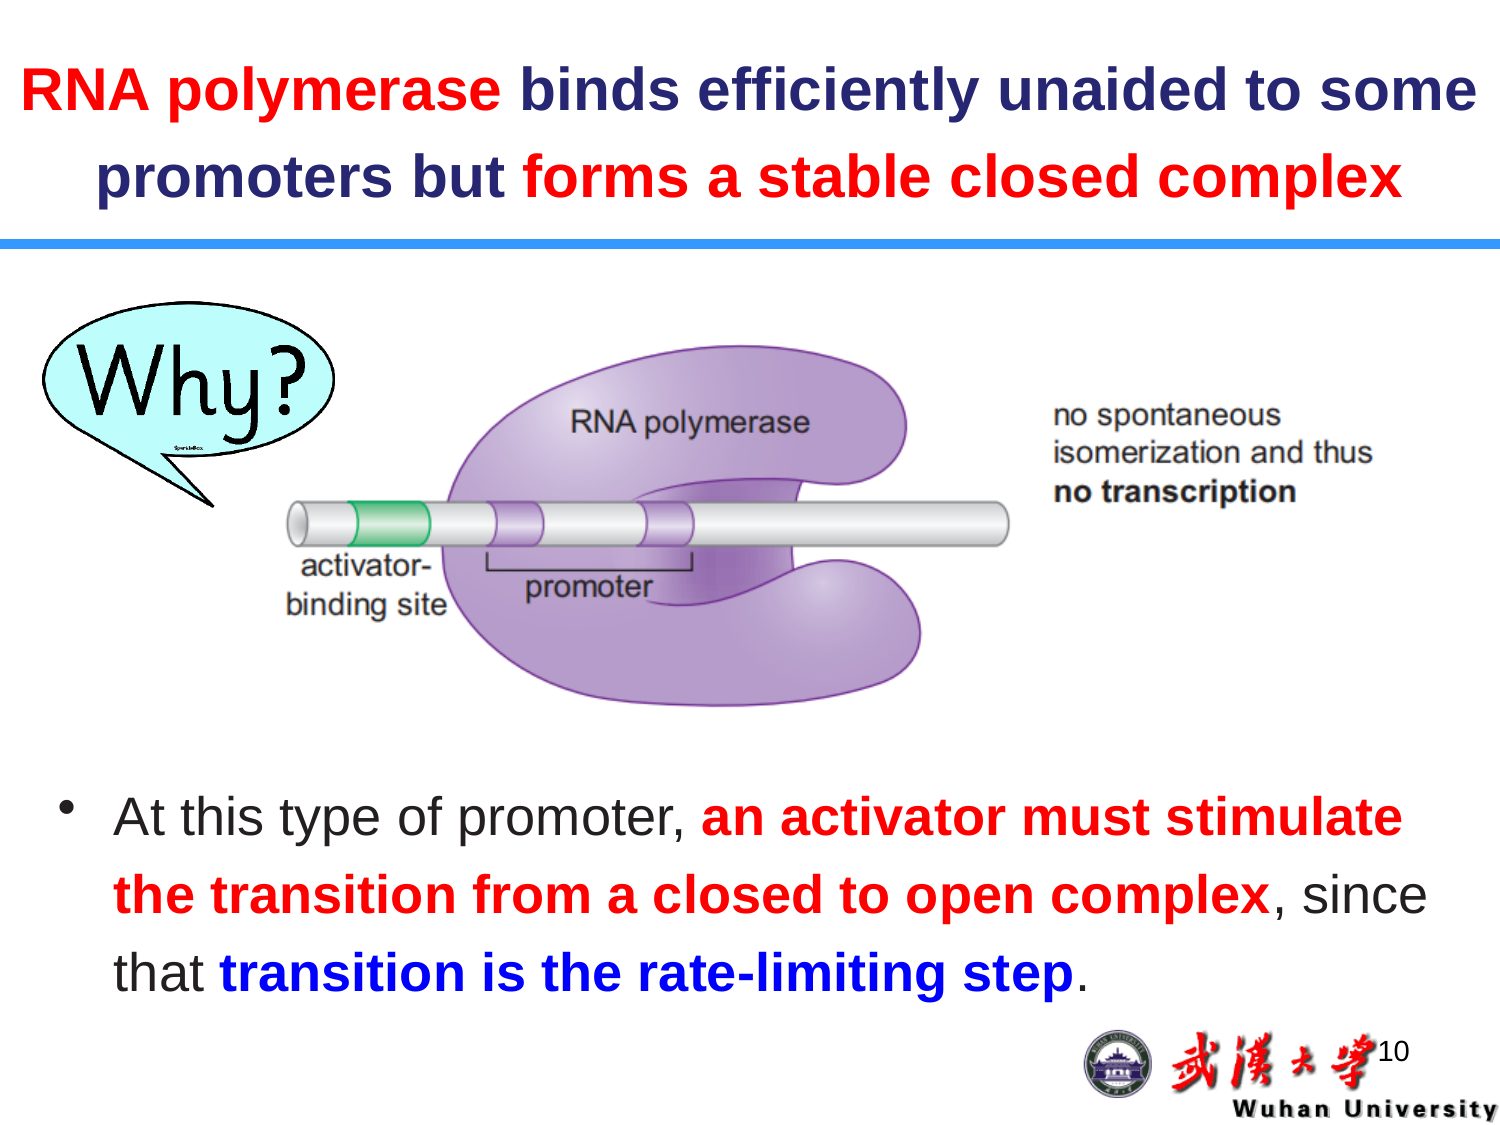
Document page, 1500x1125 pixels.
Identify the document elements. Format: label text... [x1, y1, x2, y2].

picture [1078, 1023, 1500, 1125]
slide_number 10 [1074, 1024, 1426, 1103]
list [282, 344, 1381, 727]
picture [42, 300, 336, 508]
text_box At this type of promoter, an activator must stimulate the transition from a closed to open complex, since that transition is the rate-limiting step. [42, 761, 1446, 1062]
text_box RNA polymerase binds efficiently unaided to some promoters but forms a stable closed complex [0, 0, 1500, 239]
